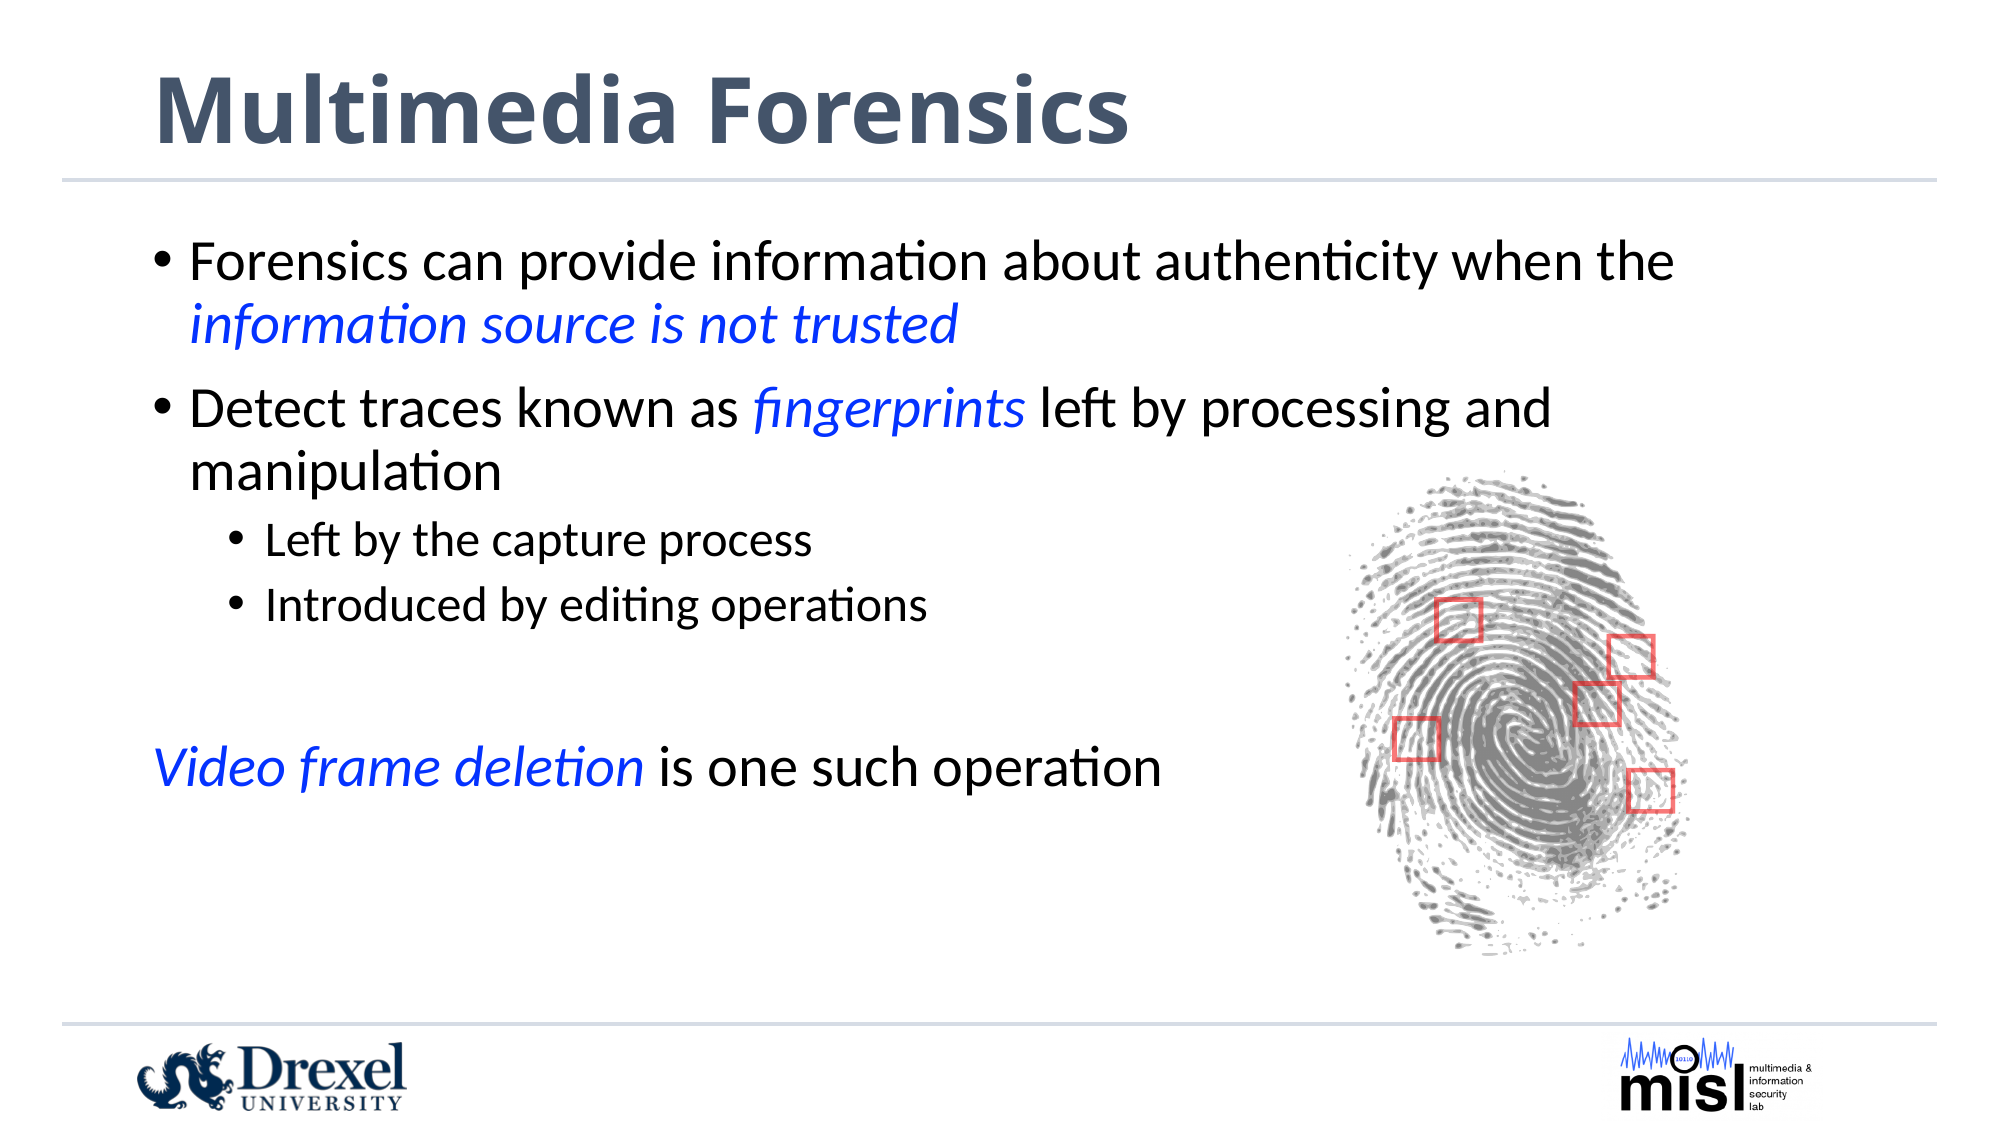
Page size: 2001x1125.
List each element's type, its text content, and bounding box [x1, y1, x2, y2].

picture [1601, 1032, 1823, 1121]
title Multimedia Forensics [137, 5, 1863, 223]
list Forensics can provide information about authenticity when the information source is not trusted Detect traces known as fingerprints left by processing and manipulation Left by the capture process Introduced by editing operations Video frame deletion is one such operation [137, 223, 1863, 1014]
picture [137, 1042, 407, 1111]
picture [1345, 470, 1690, 956]
